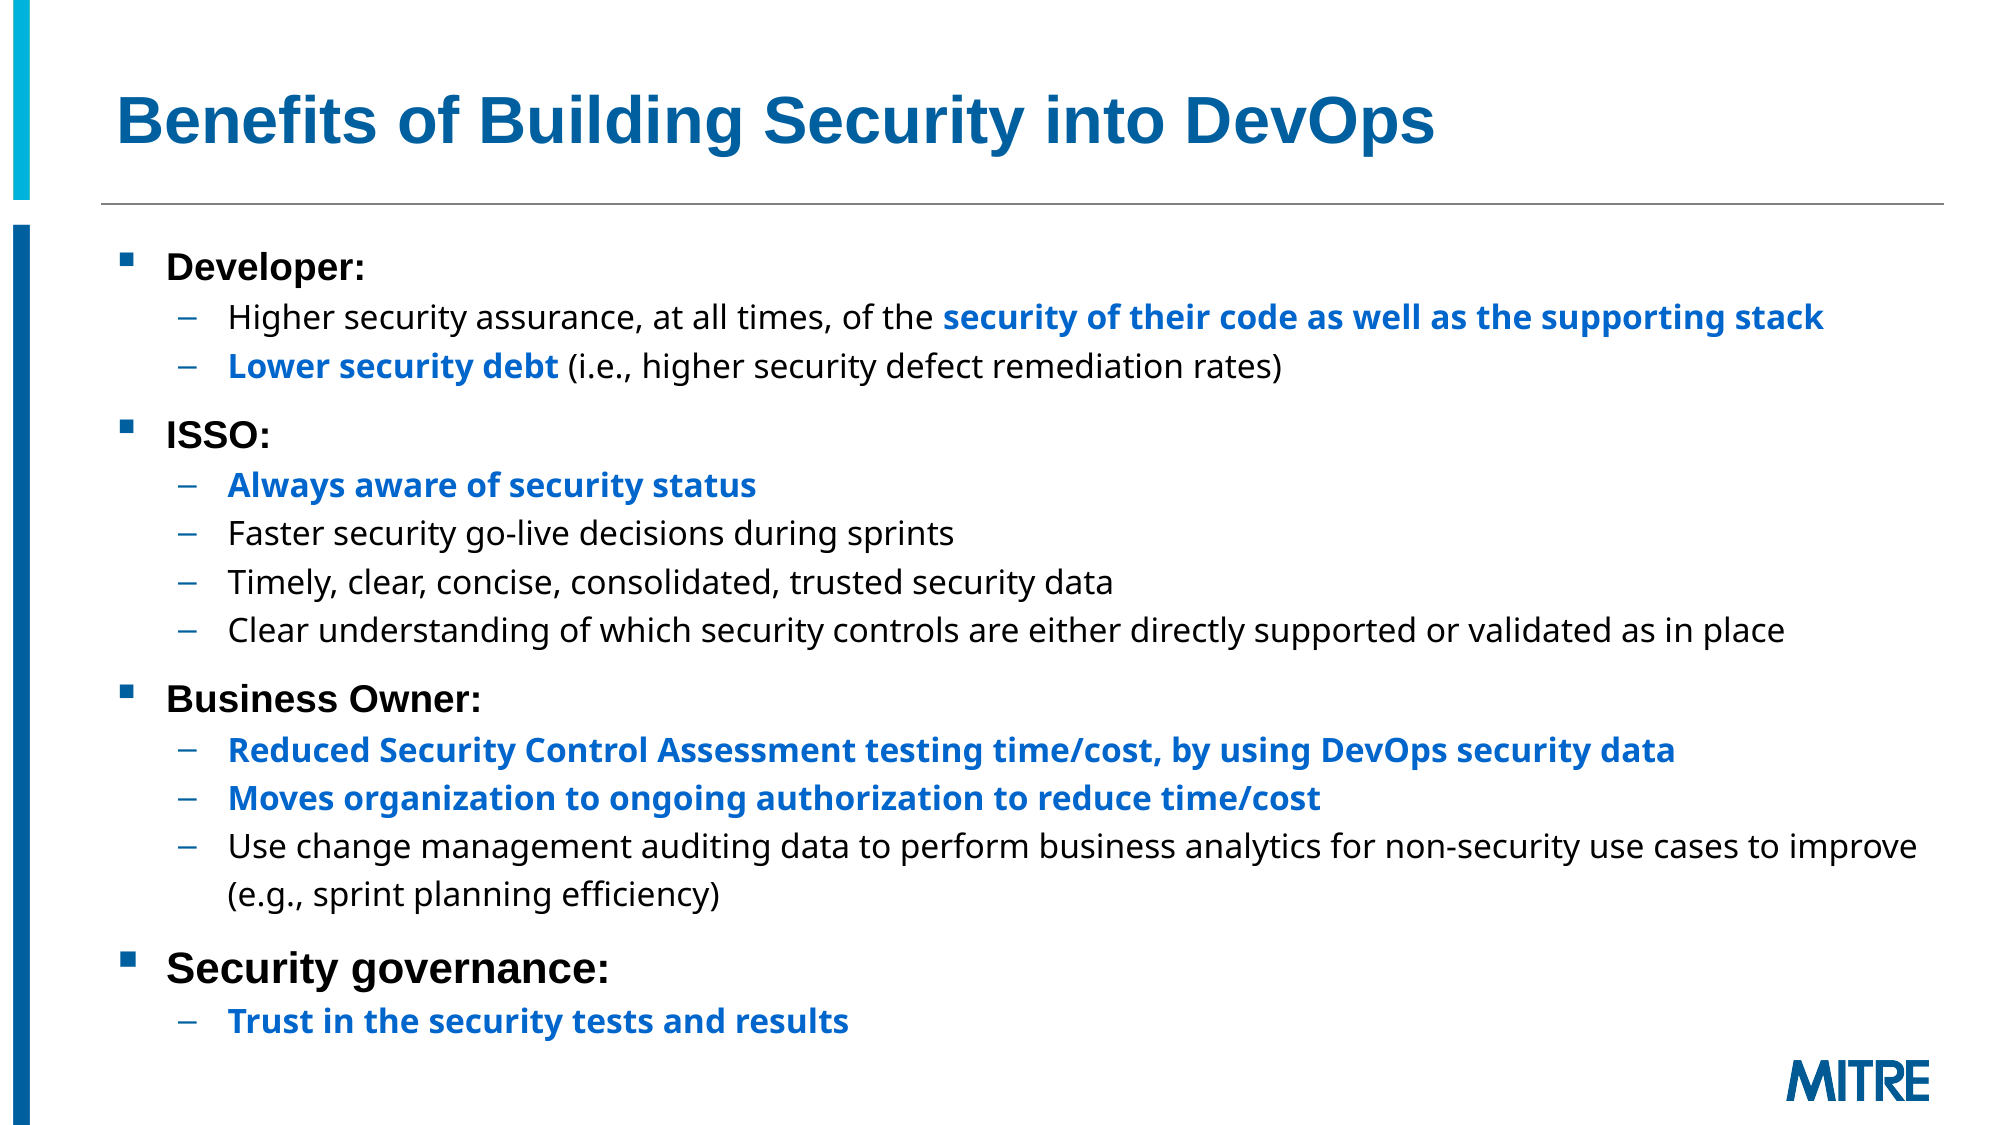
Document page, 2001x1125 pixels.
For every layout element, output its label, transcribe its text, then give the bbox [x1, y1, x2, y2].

list Developer: Higher security assurance, at all times, of the security of their code as well as the supporting stack Lower security debt (i.e., higher security defect remediation rates) ISSO: Always aware of security status Faster security go-live decisions during sprints Timely, clear, concise, consolidated, trusted security data Clear understanding of which security controls are either directly supported or validated as in place Business Owner: Reduced Security Control Assessment testing time/cost, by using DevOps security data Moves organization to ongoing authorization to reduce time/cost Use change management auditing data to perform business analytics for non-security use cases to improve (e.g., sprint planning efficiency) Security governance: Trust in the security tests and results [101, 224, 1945, 1065]
picture [1786, 1065, 1929, 1101]
title Benefits of Building Security into DevOps [101, 60, 1945, 184]
